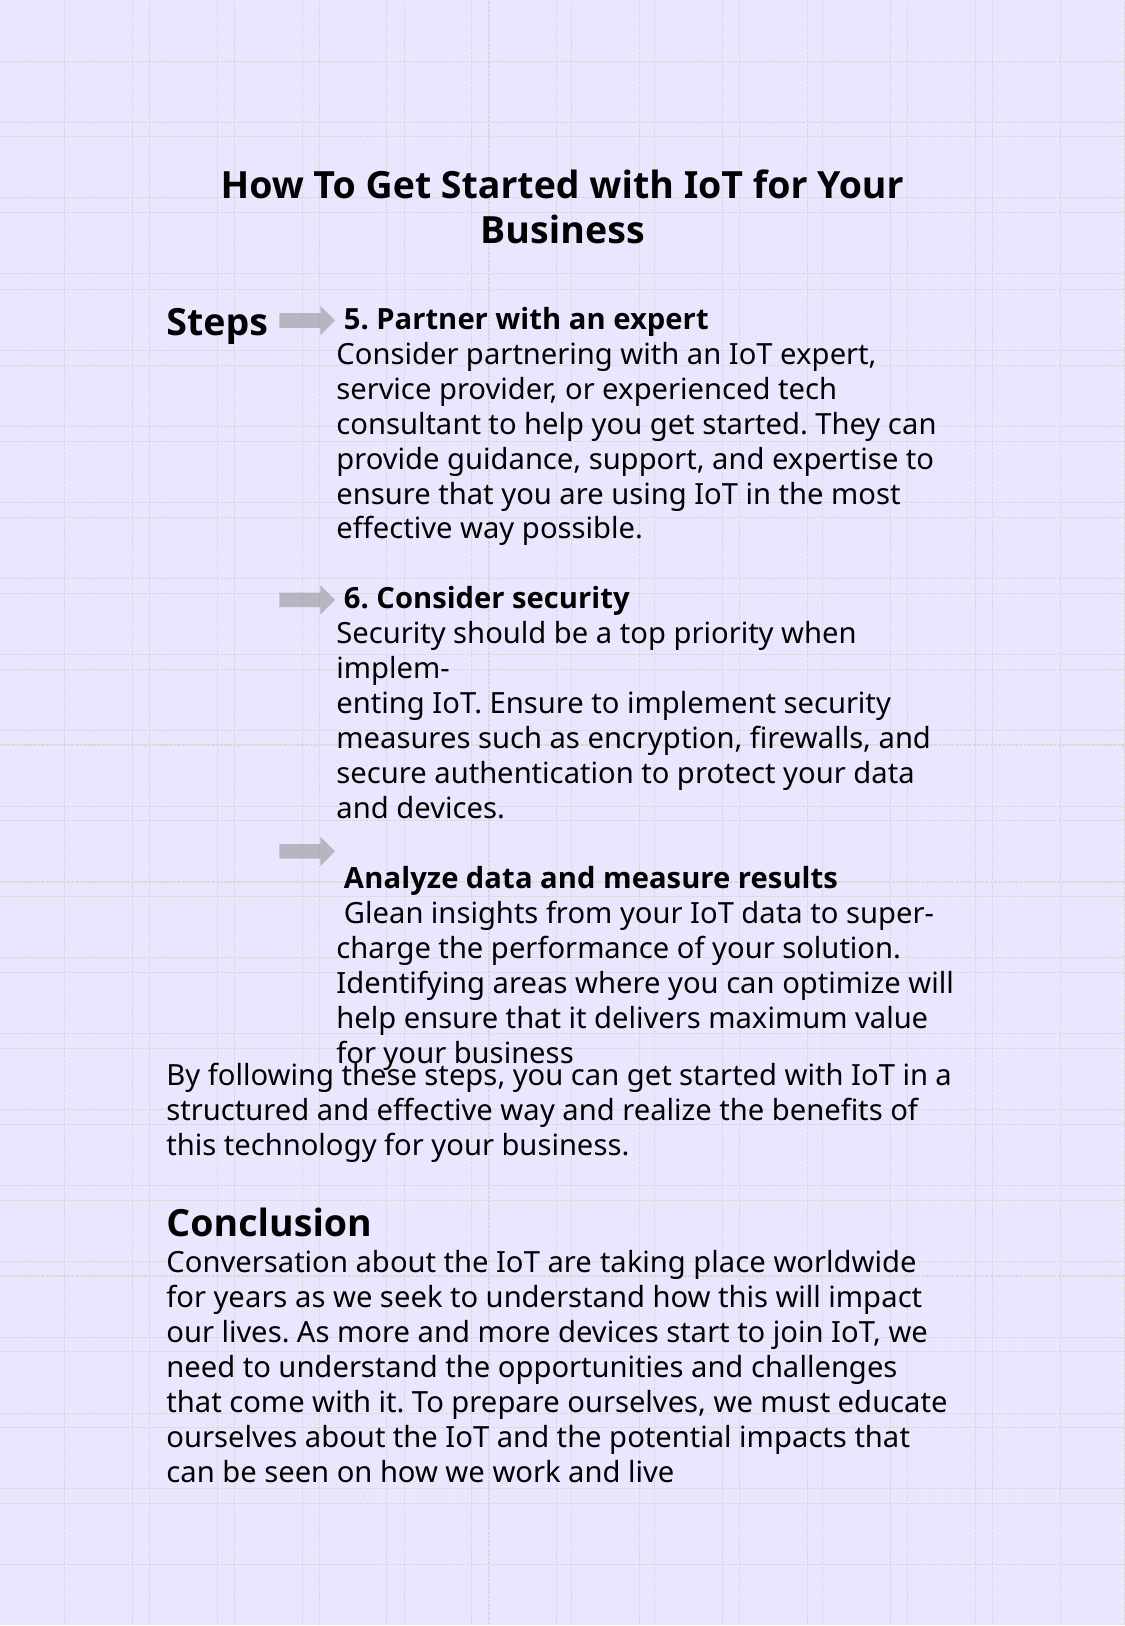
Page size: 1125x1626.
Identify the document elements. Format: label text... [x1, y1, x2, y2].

text_box Conclusion Conversation about the IoT are taking place worldwide for years as we seek to understand how this will impact our lives. As more and more devices start to join IoT, we need to understand the opportunities and challenges that come with it. To prepare ourselves, we must educate ourselves about the IoT and the potential impacts that can be seen on how we work and live [151, 1198, 974, 1489]
text_box Steps [151, 292, 303, 349]
text_box 5. Partner with an expert Consider partnering with an IoT expert, service provider, or experienced tech consultant to help you get started. They can provide guidance, support, and expertise to ensure that you are using IoT in the most effective way possible. 6. Consider security Security should be a top priority when implem- enting IoT. Ensure to implement security measures such as encryption, firewalls, and secure authentication to protect your data and devices. Analyze data and measure results Glean insights from your IoT data to super- charge the performance of your solution. Identifying areas where you can optimize will help ensure that it delivers maximum value for your business [321, 292, 974, 1036]
text_box By following these steps, you can get started with IoT in a structured and effective way and realize the benefits of this technology for your business. [151, 1048, 974, 1187]
text_box [278, 582, 337, 617]
text_box [278, 834, 337, 869]
text_box How To Get Started with IoT for Your Business [151, 137, 974, 274]
text_box [278, 303, 337, 338]
